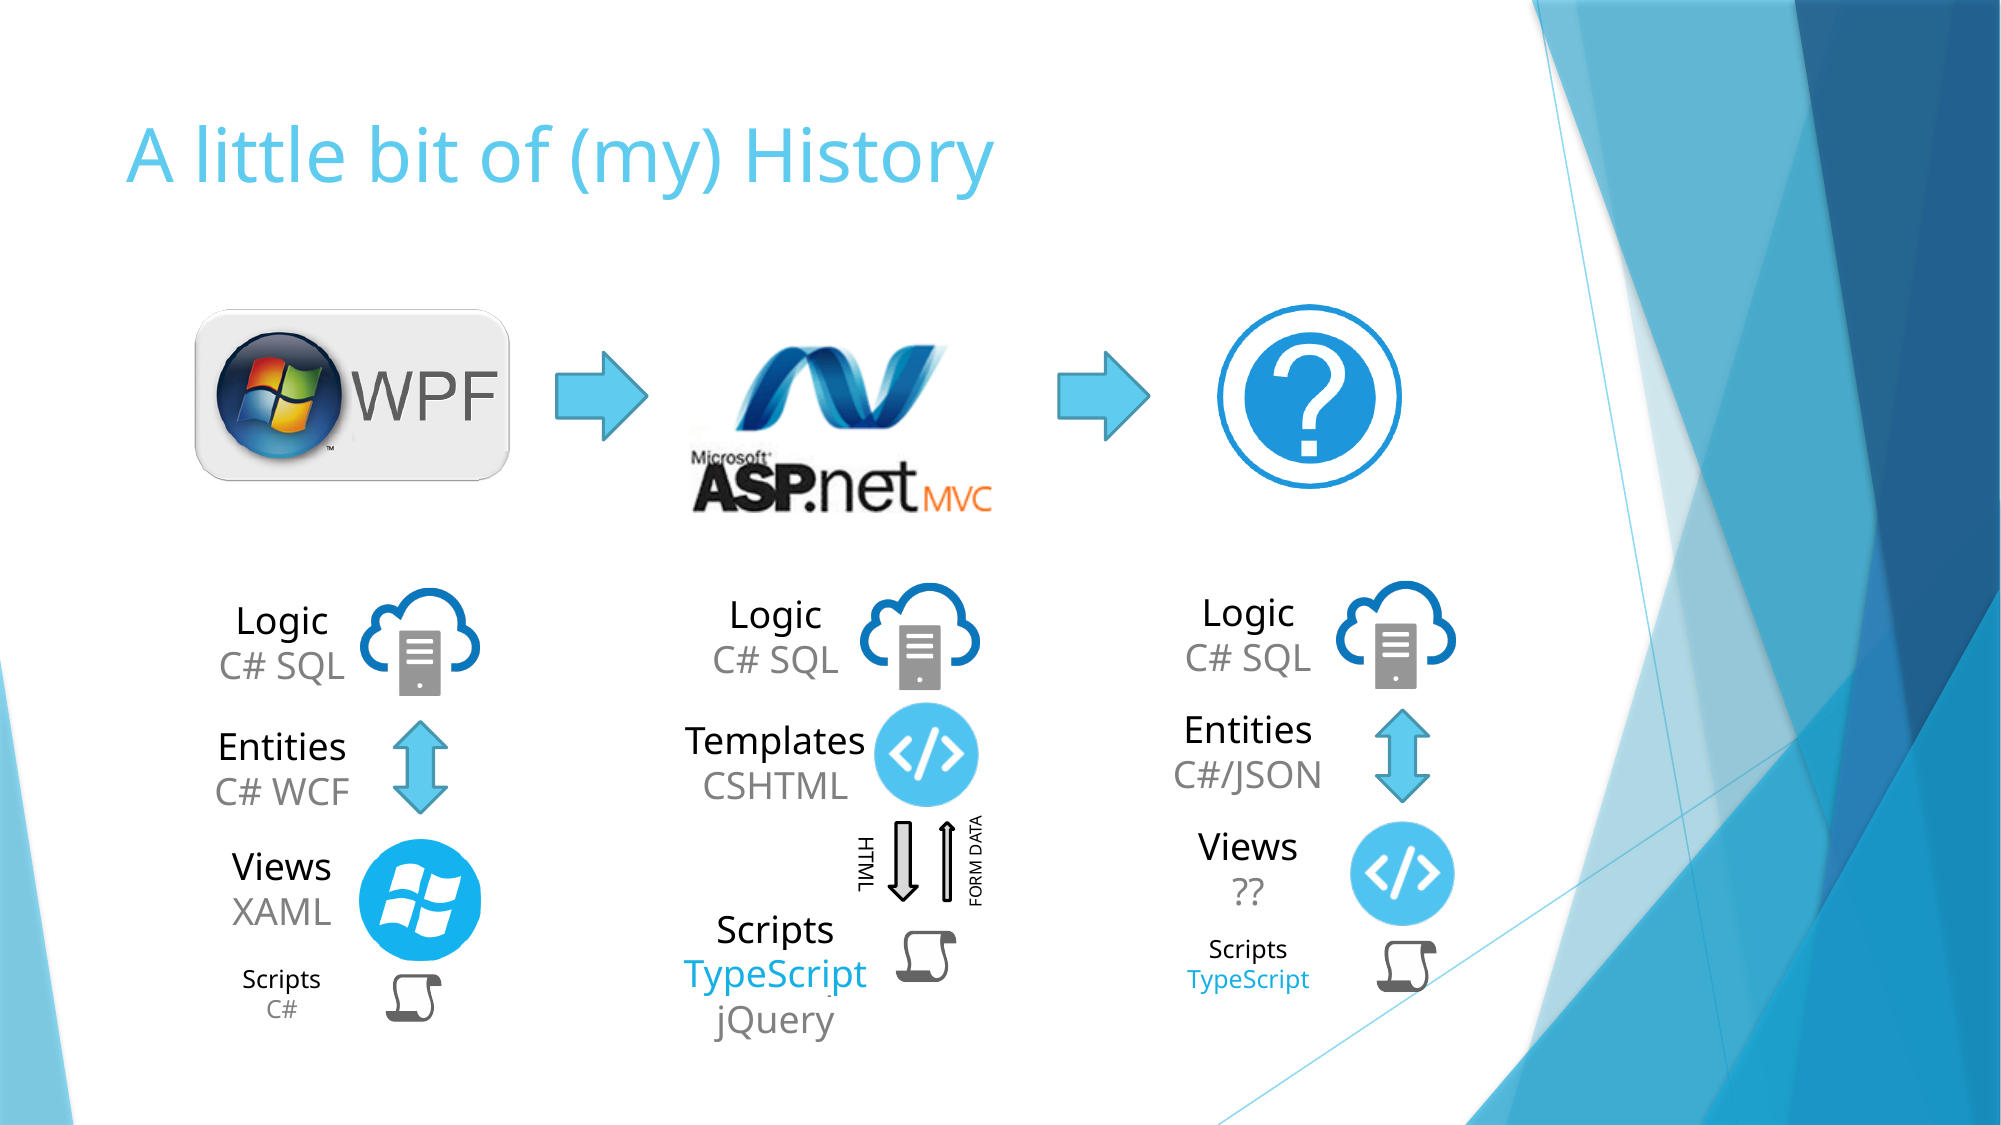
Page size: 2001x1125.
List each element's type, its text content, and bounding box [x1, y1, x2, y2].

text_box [202, 582, 482, 1033]
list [677, 278, 1004, 514]
text_box [1057, 350, 1151, 442]
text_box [672, 576, 994, 1051]
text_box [1158, 574, 1457, 1003]
title A little bit of (my) History [111, 99, 1522, 317]
picture [1216, 303, 1402, 489]
picture [191, 309, 514, 483]
text_box [555, 350, 649, 442]
